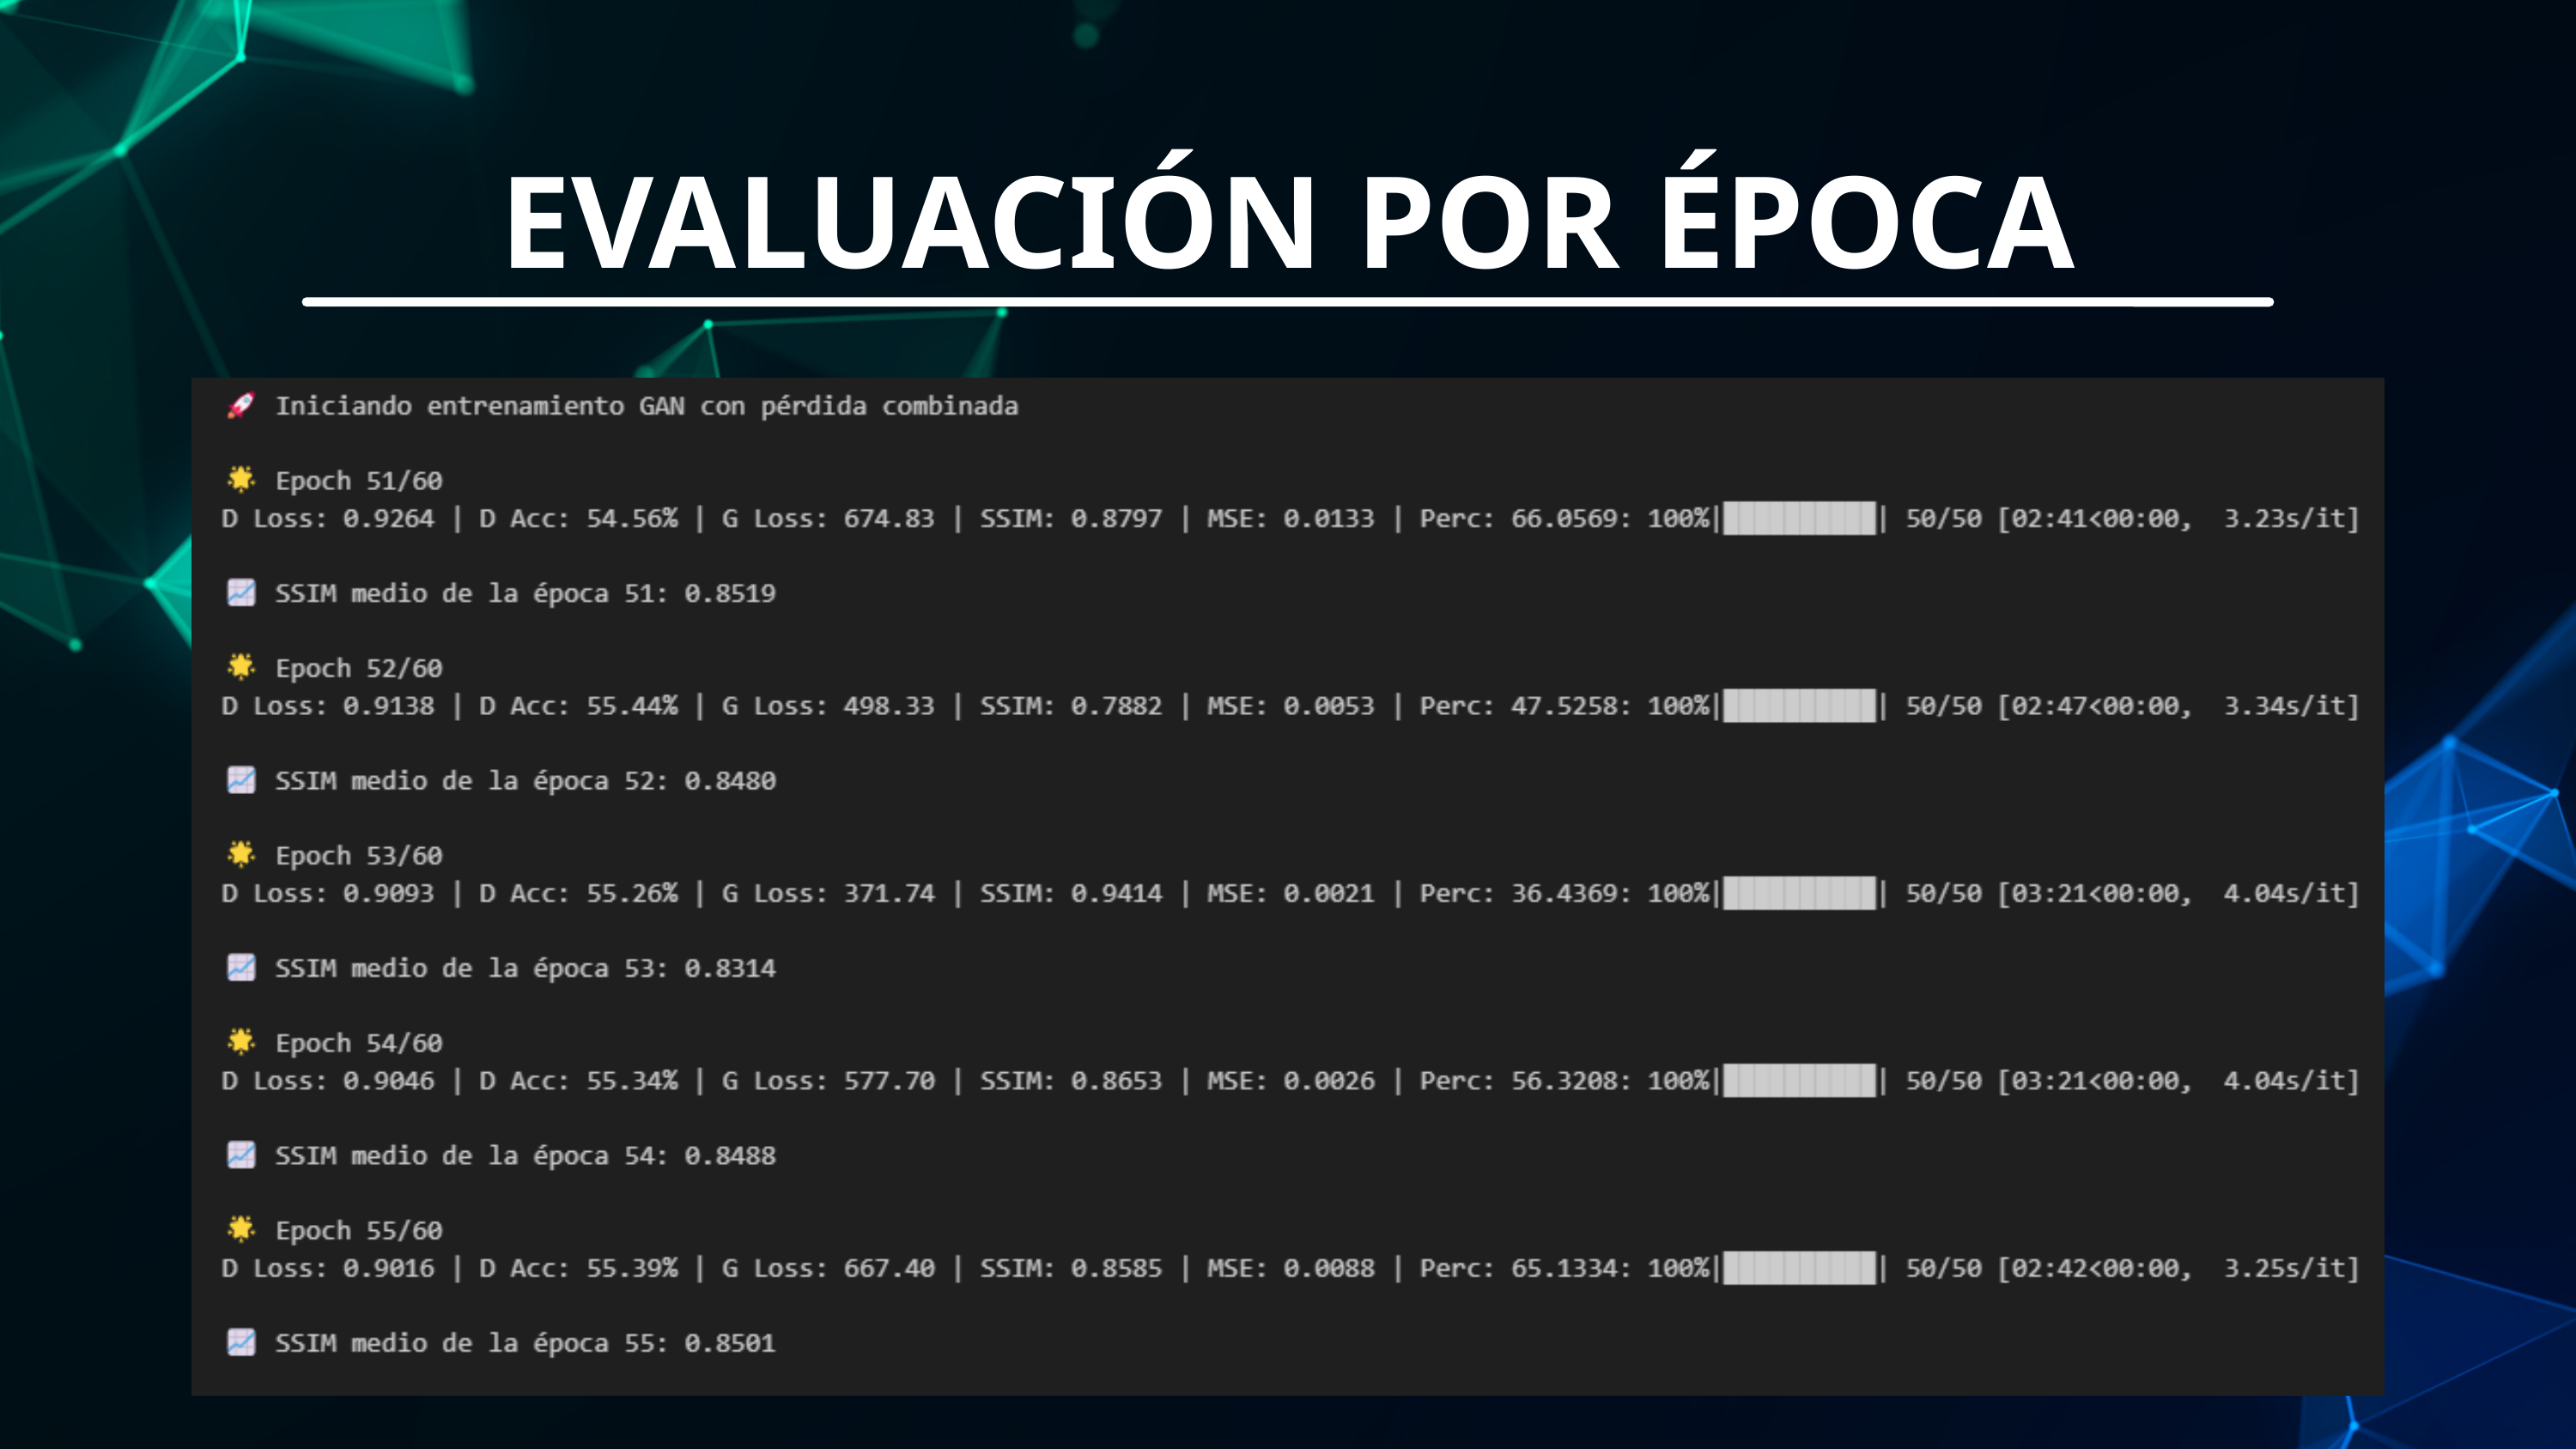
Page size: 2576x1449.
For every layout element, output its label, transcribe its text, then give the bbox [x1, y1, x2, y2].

text_box EVALUACIÓN POR ÉPOCA [210, 149, 2366, 294]
text_box [191, 378, 2385, 1396]
text_box [0, 0, 2576, 1449]
